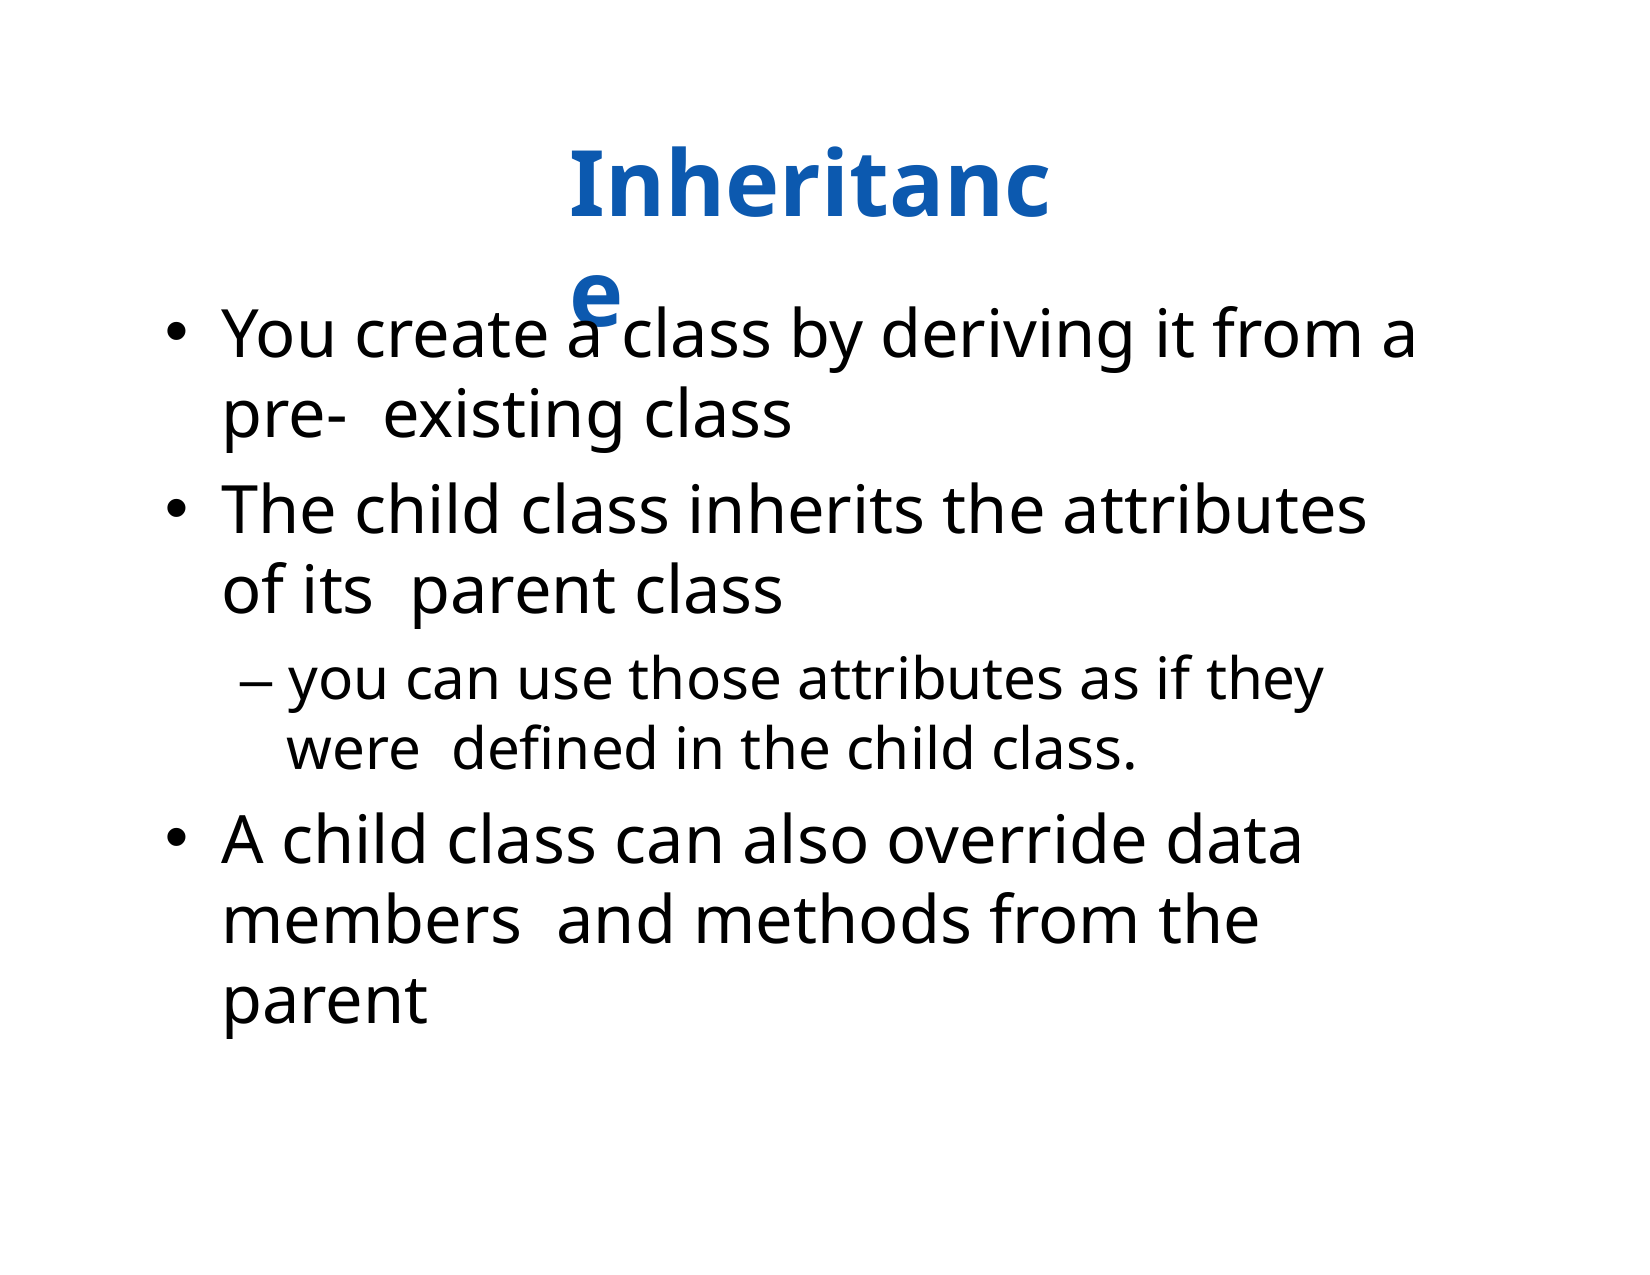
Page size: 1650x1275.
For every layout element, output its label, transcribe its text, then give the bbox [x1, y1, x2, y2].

text_box You create a class by deriving it from a pre- existing class The child class inherits the attributes of its parent class – you can use those attributes as if they were defined in the child class. A child class can also override data members and methods from the parent [162, 288, 1476, 1037]
title Inheritance [567, 122, 1083, 288]
